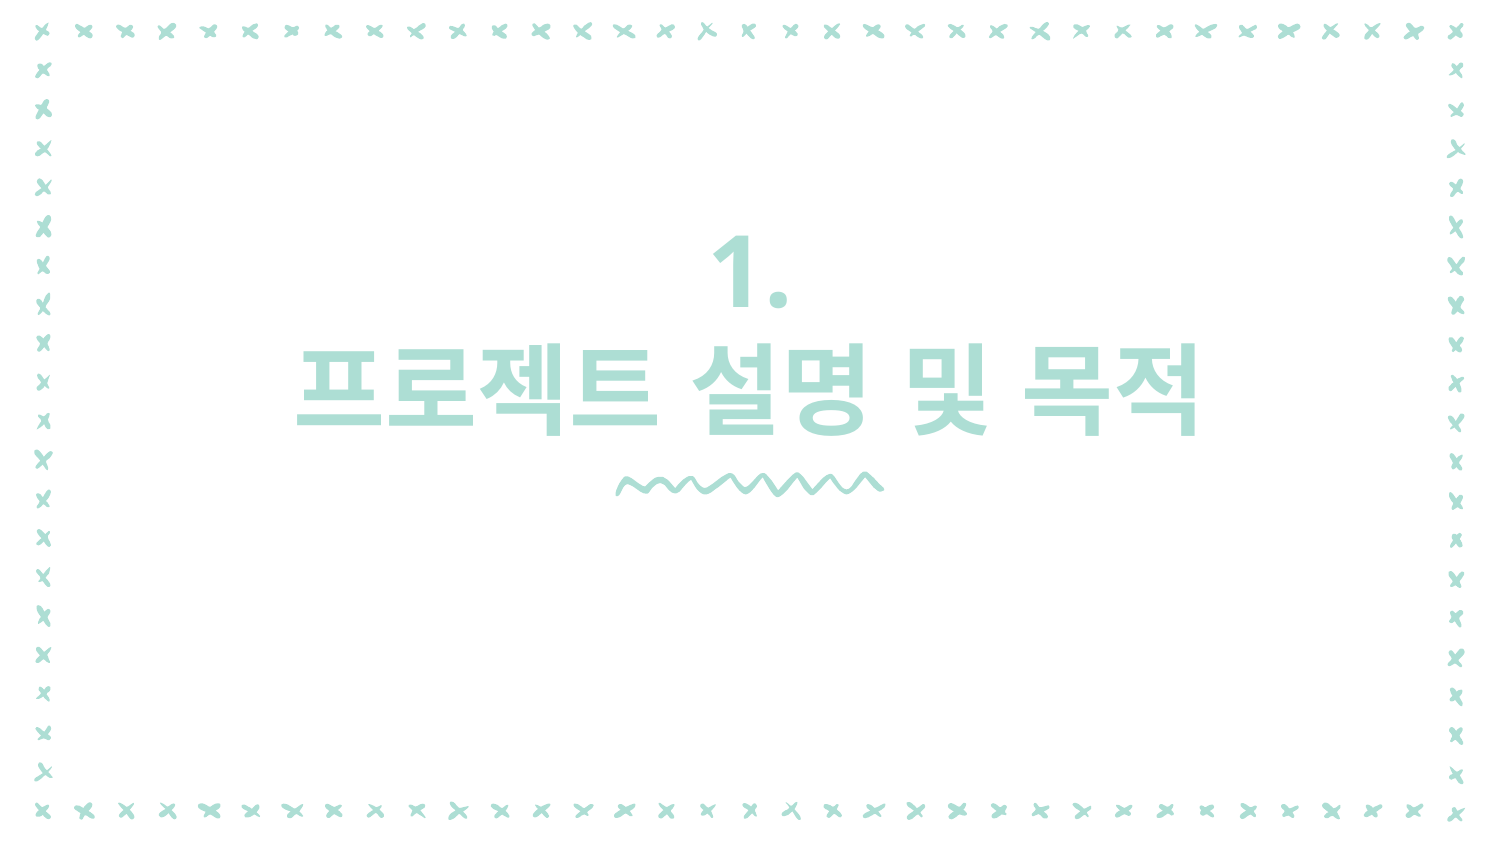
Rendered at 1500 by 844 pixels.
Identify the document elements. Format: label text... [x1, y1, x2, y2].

title 1. 프로젝트 설명 및 목적 [199, 272, 1301, 463]
